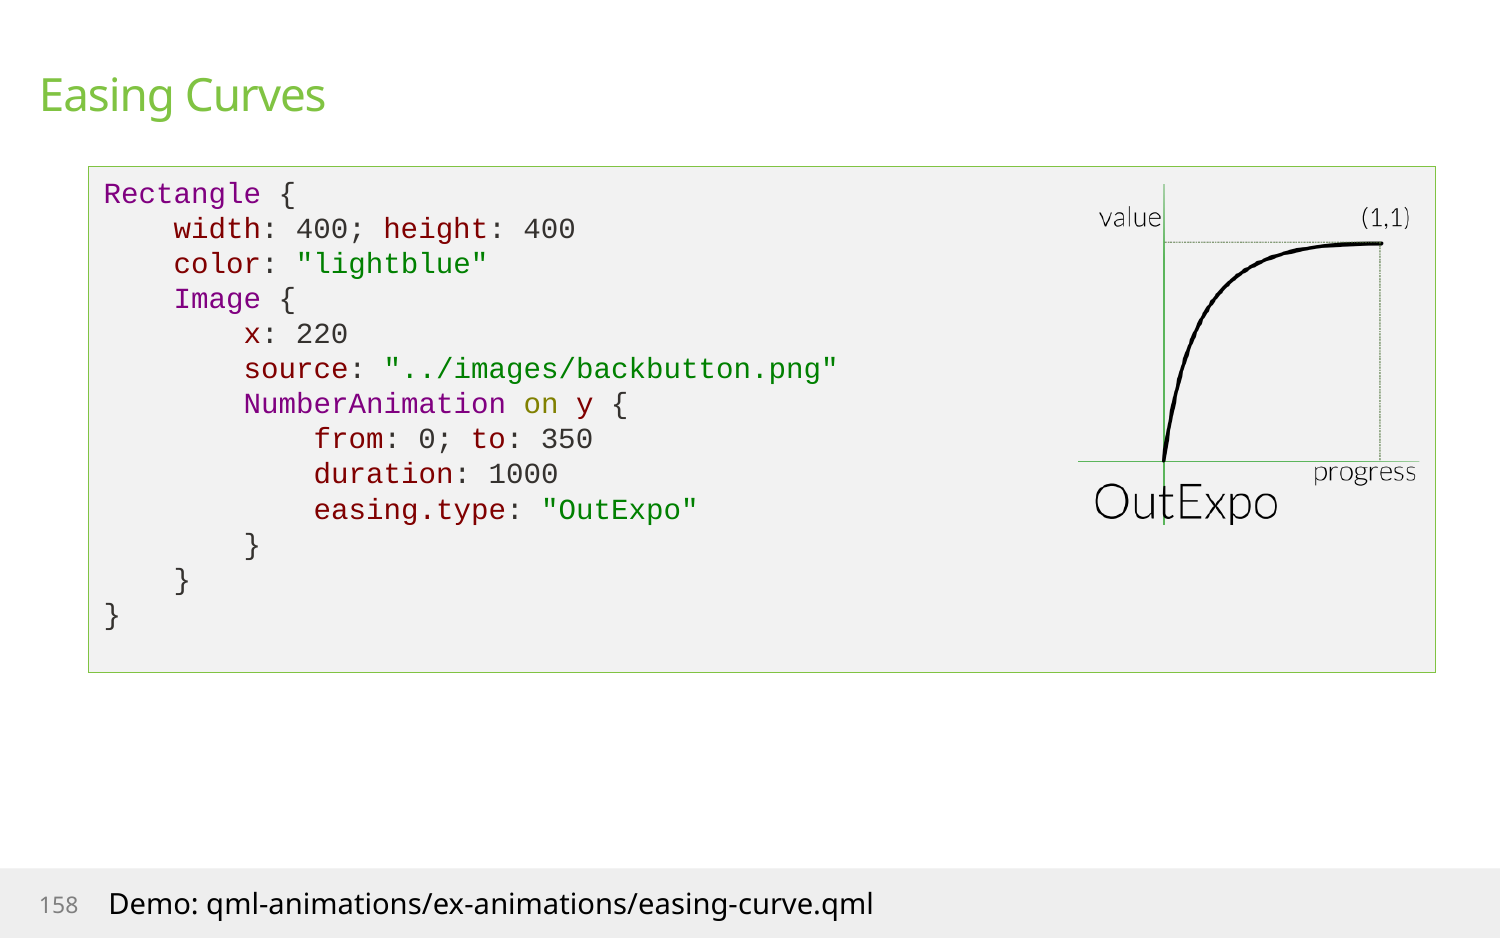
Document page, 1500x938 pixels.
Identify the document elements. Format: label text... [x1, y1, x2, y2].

text_box Demo: qml-animations/ex-animations/easing-curve.qml [93, 884, 1315, 928]
text_box Rectangle { width: 400; height: 400 color: "lightblue" Image { x: 220 source: "../images/backbutton.png" NumberAnimation on y { from: 0; to: 350 duration: 1000 easing.type: "OutExpo" } } } [88, 166, 1436, 673]
picture [1077, 182, 1420, 526]
title Easing Curves [39, 66, 1052, 196]
slide_number 158 [39, 892, 93, 921]
